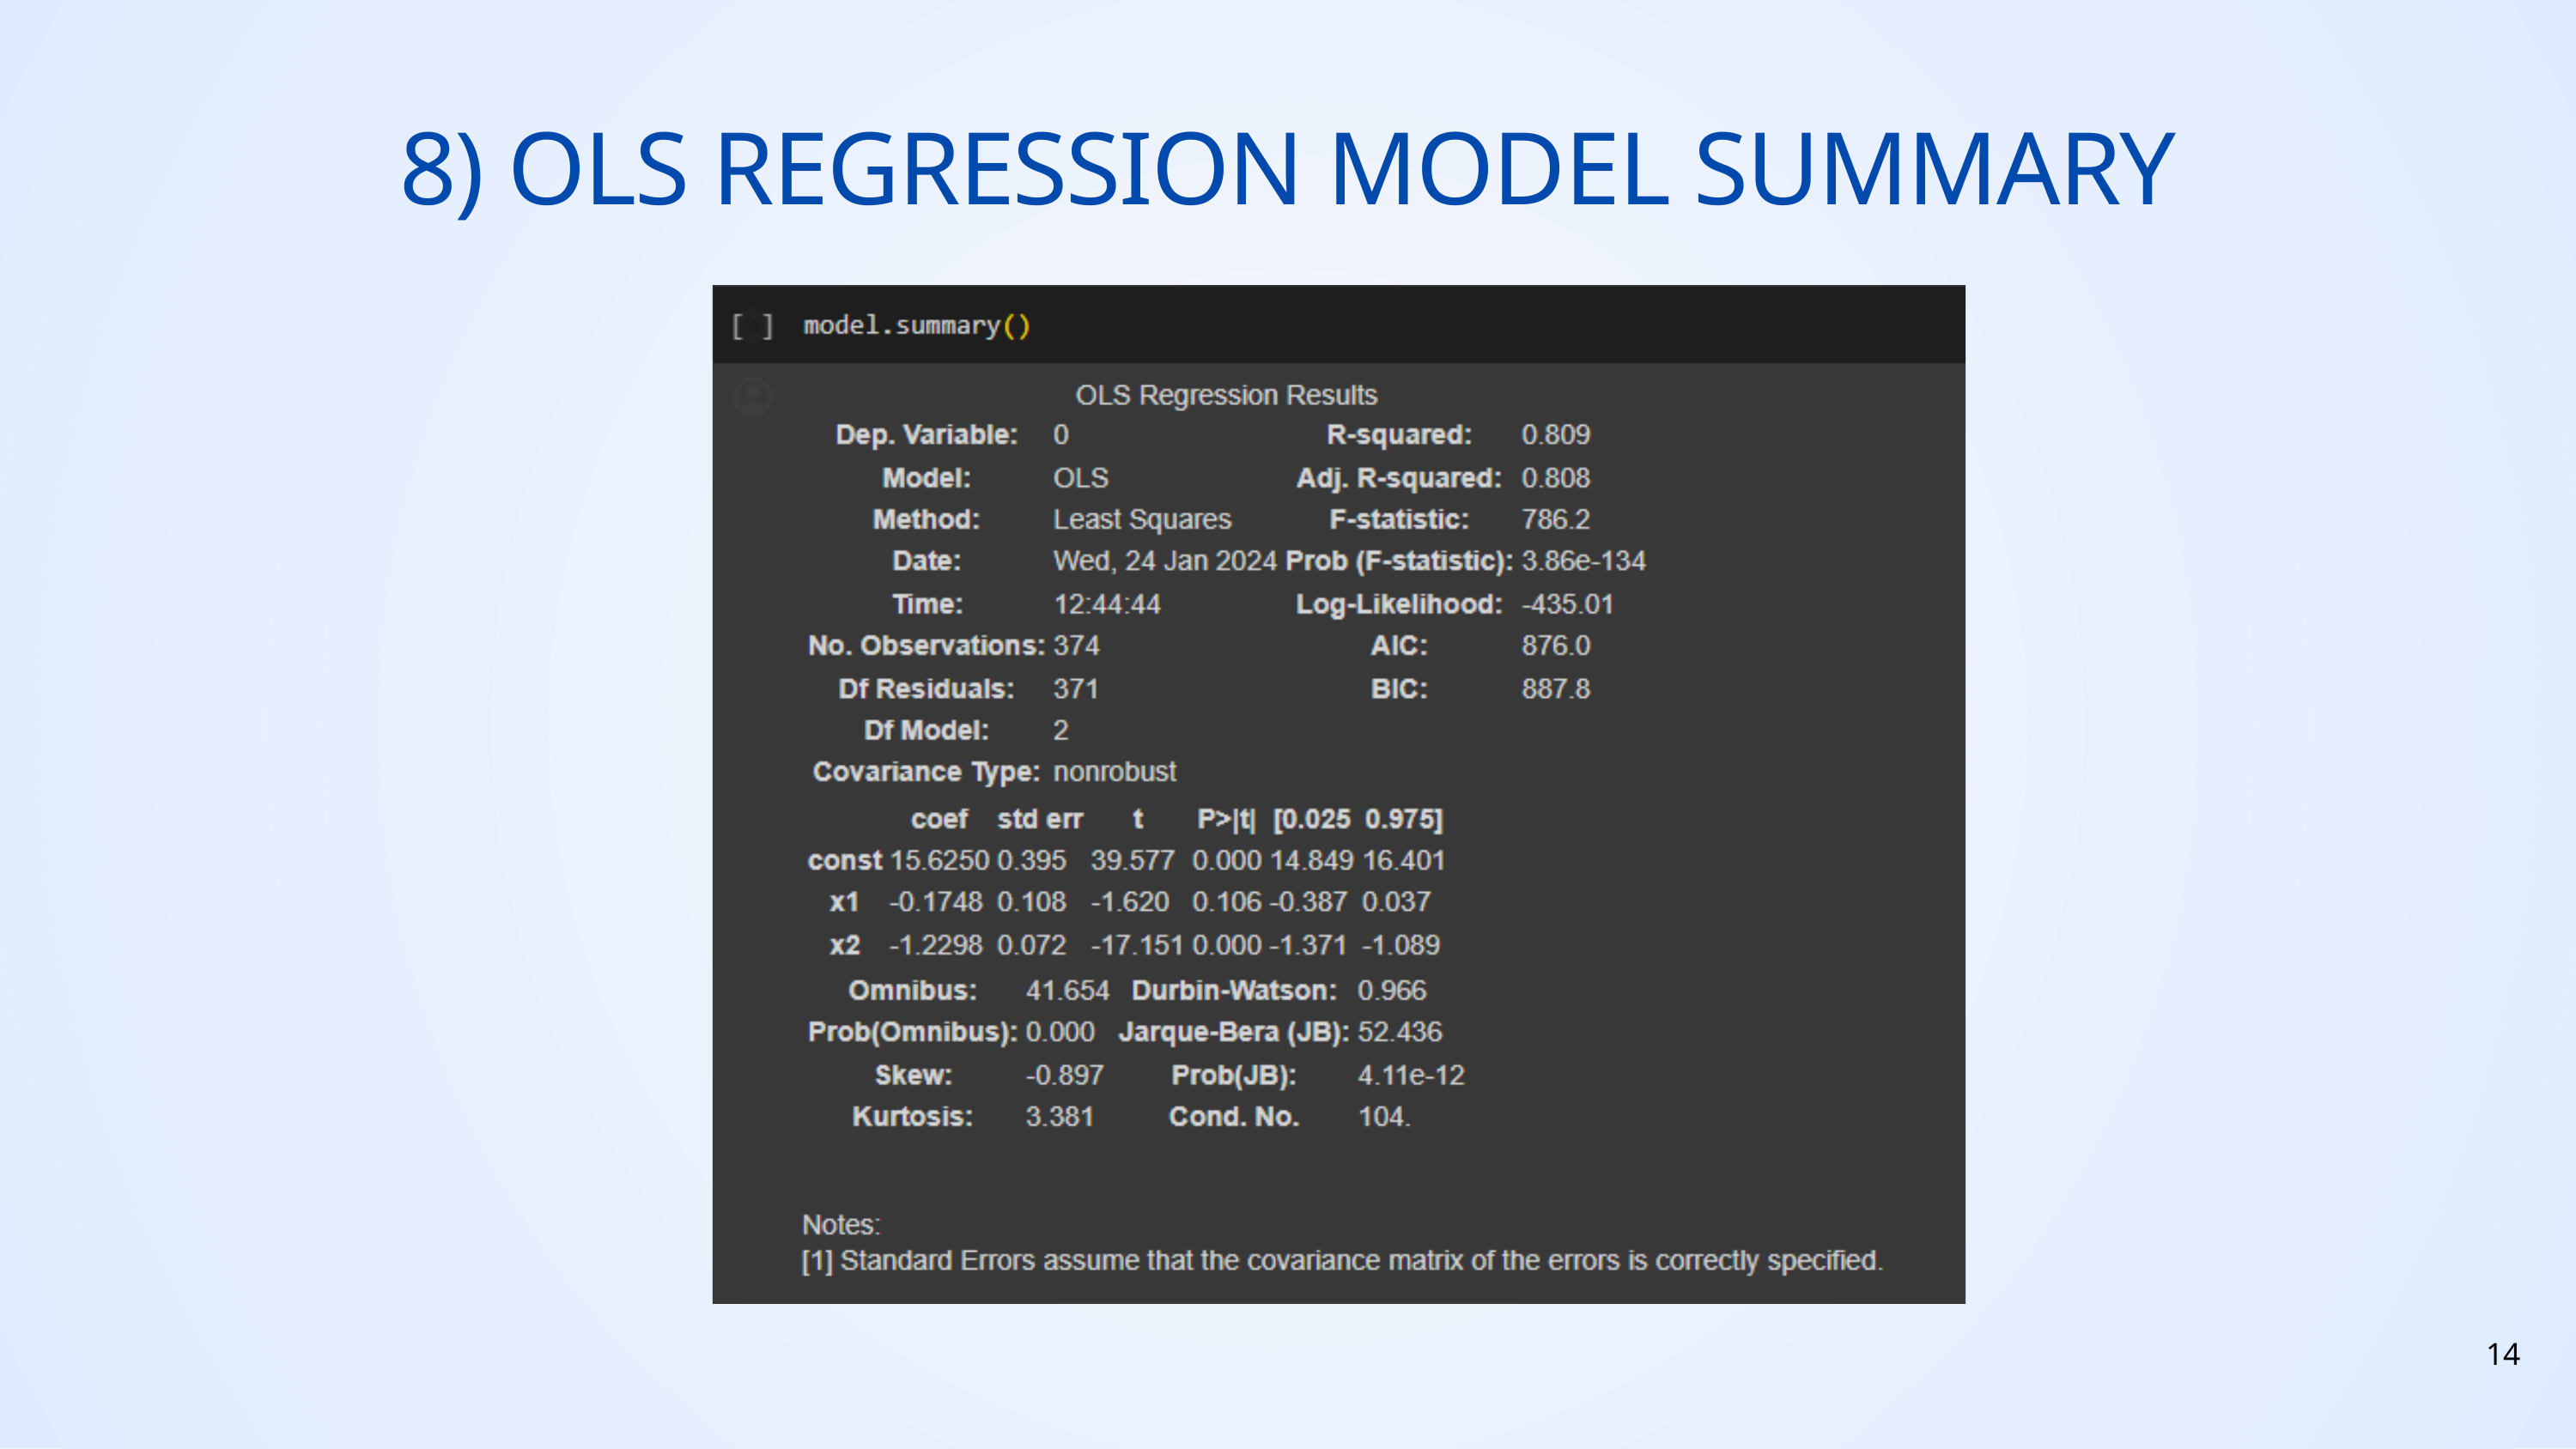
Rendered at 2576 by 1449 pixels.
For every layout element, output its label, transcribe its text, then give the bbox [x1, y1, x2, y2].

text_box 14 [2025, 1336, 2521, 1372]
text_box 8) OLS REGRESSION MODEL SUMMARY [207, 146, 2369, 225]
text_box [712, 285, 1966, 1304]
